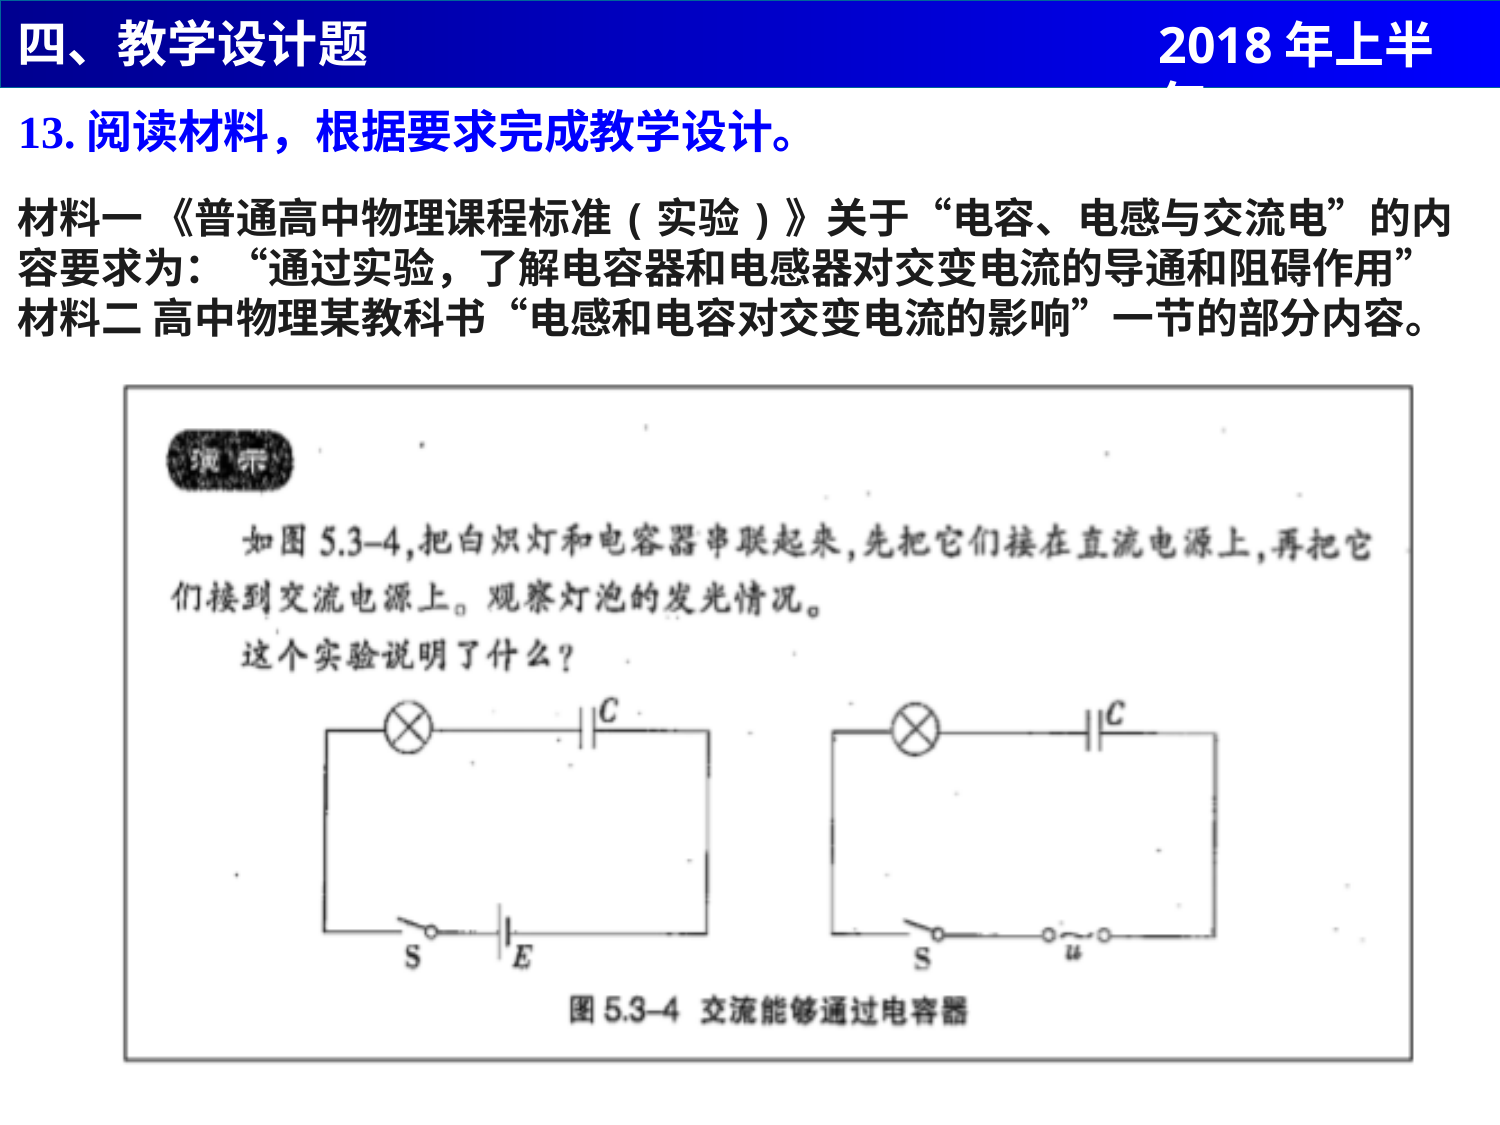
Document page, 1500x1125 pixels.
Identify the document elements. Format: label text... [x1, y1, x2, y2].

text_box 材料一 《普通高中物理课程标准(实验)》关于“电容、电感与交流电”的内容要求为：“通过实验，了解电容器和电感器对交变电流的导通和阻碍作用” 材料二 高中物理某教科书“电感和电容对交变电流的影响”一节的部分内容。 [3, 184, 1494, 350]
text_box 四、教学设计题 [3, 4, 422, 80]
text_box [0, 0, 1500, 88]
picture [88, 361, 1470, 1092]
text_box 13.阅读材料，根据要求完成教学设计。 [3, 101, 890, 173]
text_box 2018年上半年 [1144, 6, 1483, 142]
